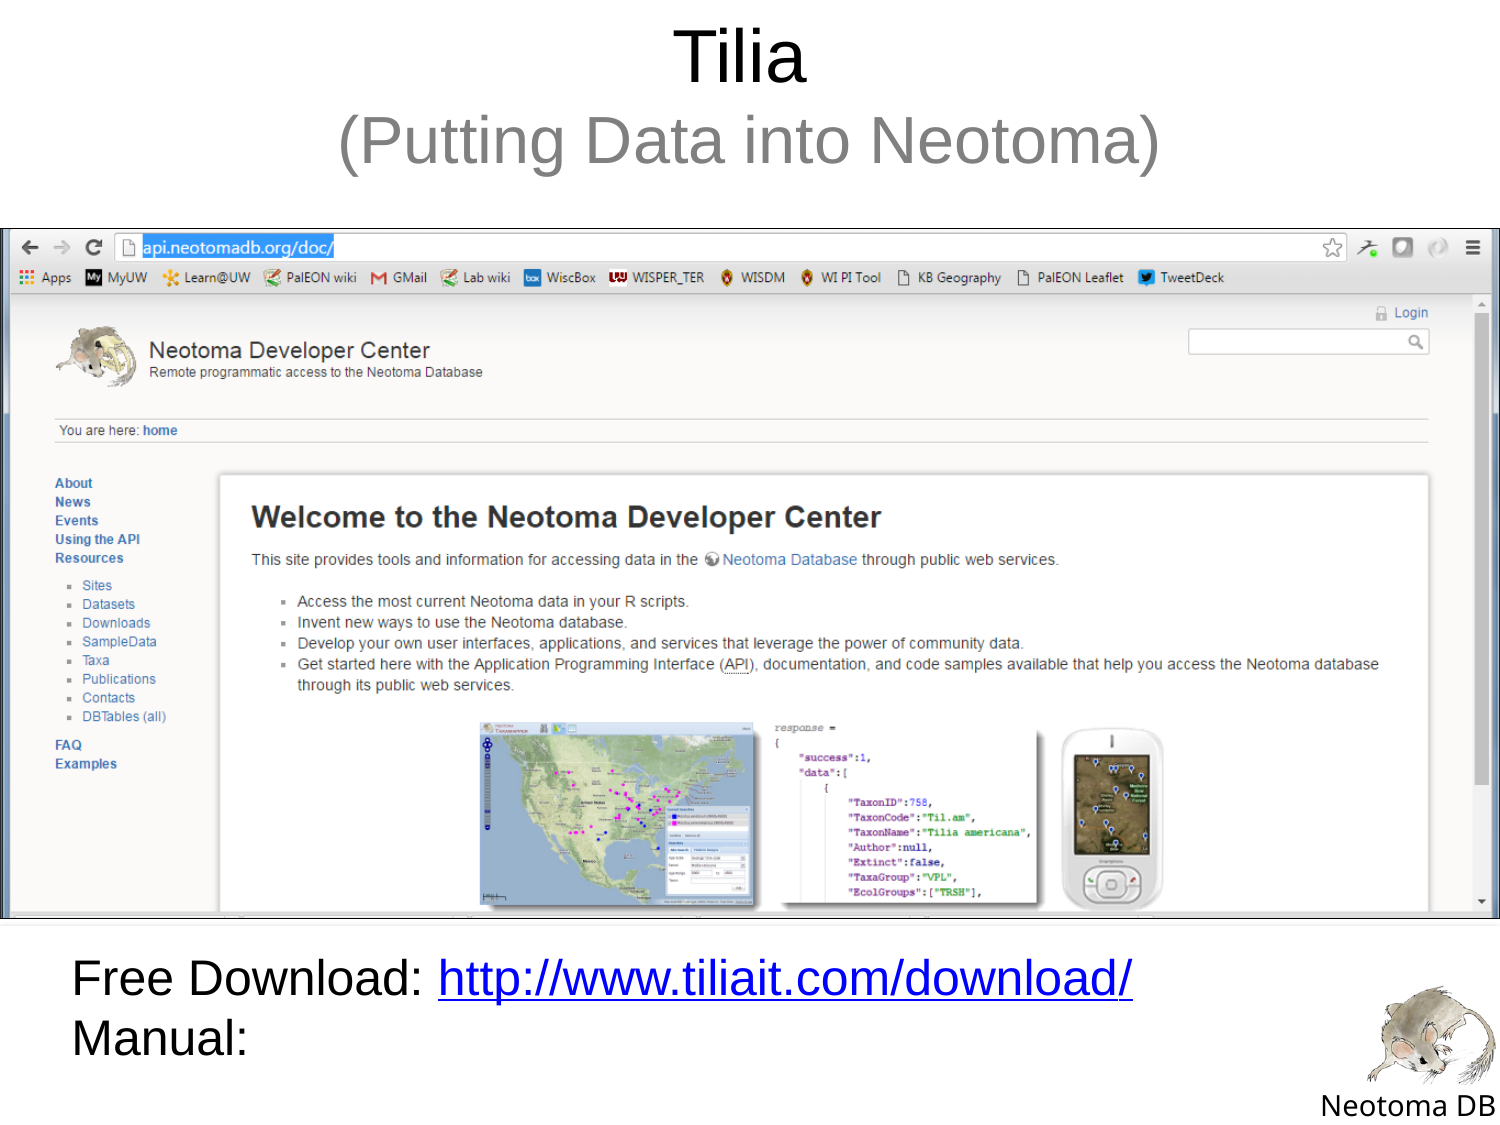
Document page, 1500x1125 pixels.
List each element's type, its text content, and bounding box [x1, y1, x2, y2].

title Tilia (Putting Data into Neotoma) [0, 0, 1500, 100]
picture [0, 229, 1500, 919]
text_box Free Download: http://www.tiliait.com/download/ Manual: [56, 938, 1477, 1074]
picture [1358, 985, 1500, 1085]
